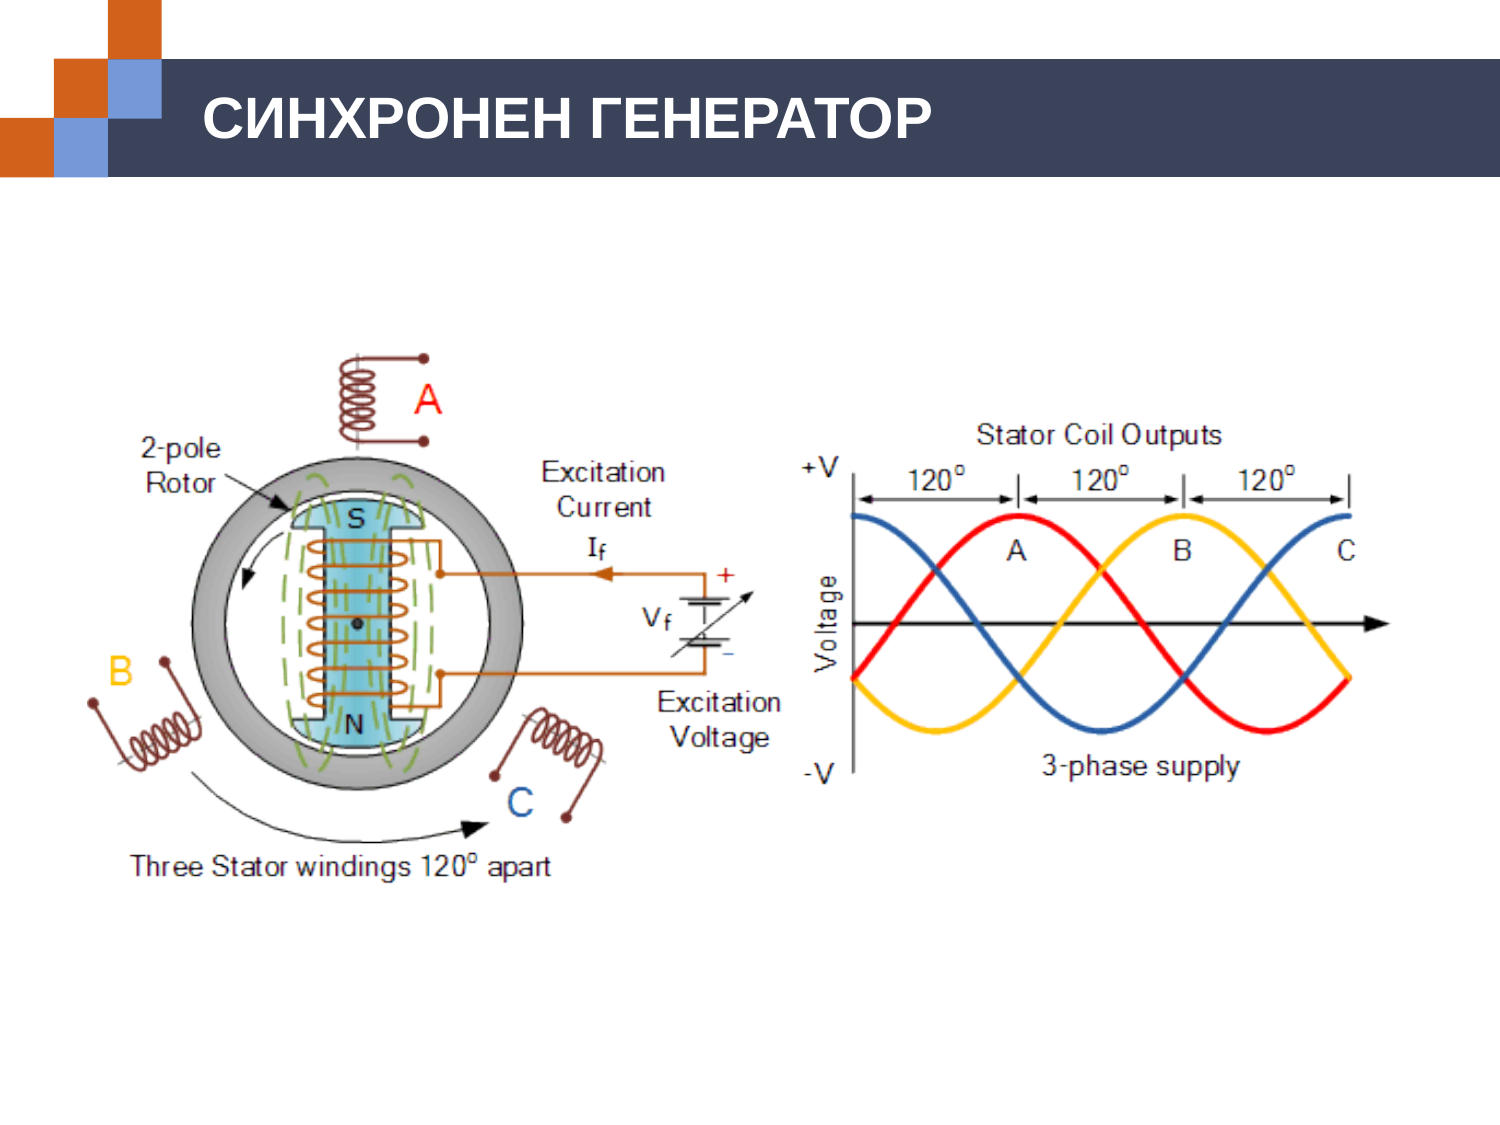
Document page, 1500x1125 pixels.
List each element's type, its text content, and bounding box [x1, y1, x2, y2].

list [87, 349, 1393, 888]
title СИНХРОНЕН ГЕНЕРАТОР [187, 74, 1401, 156]
